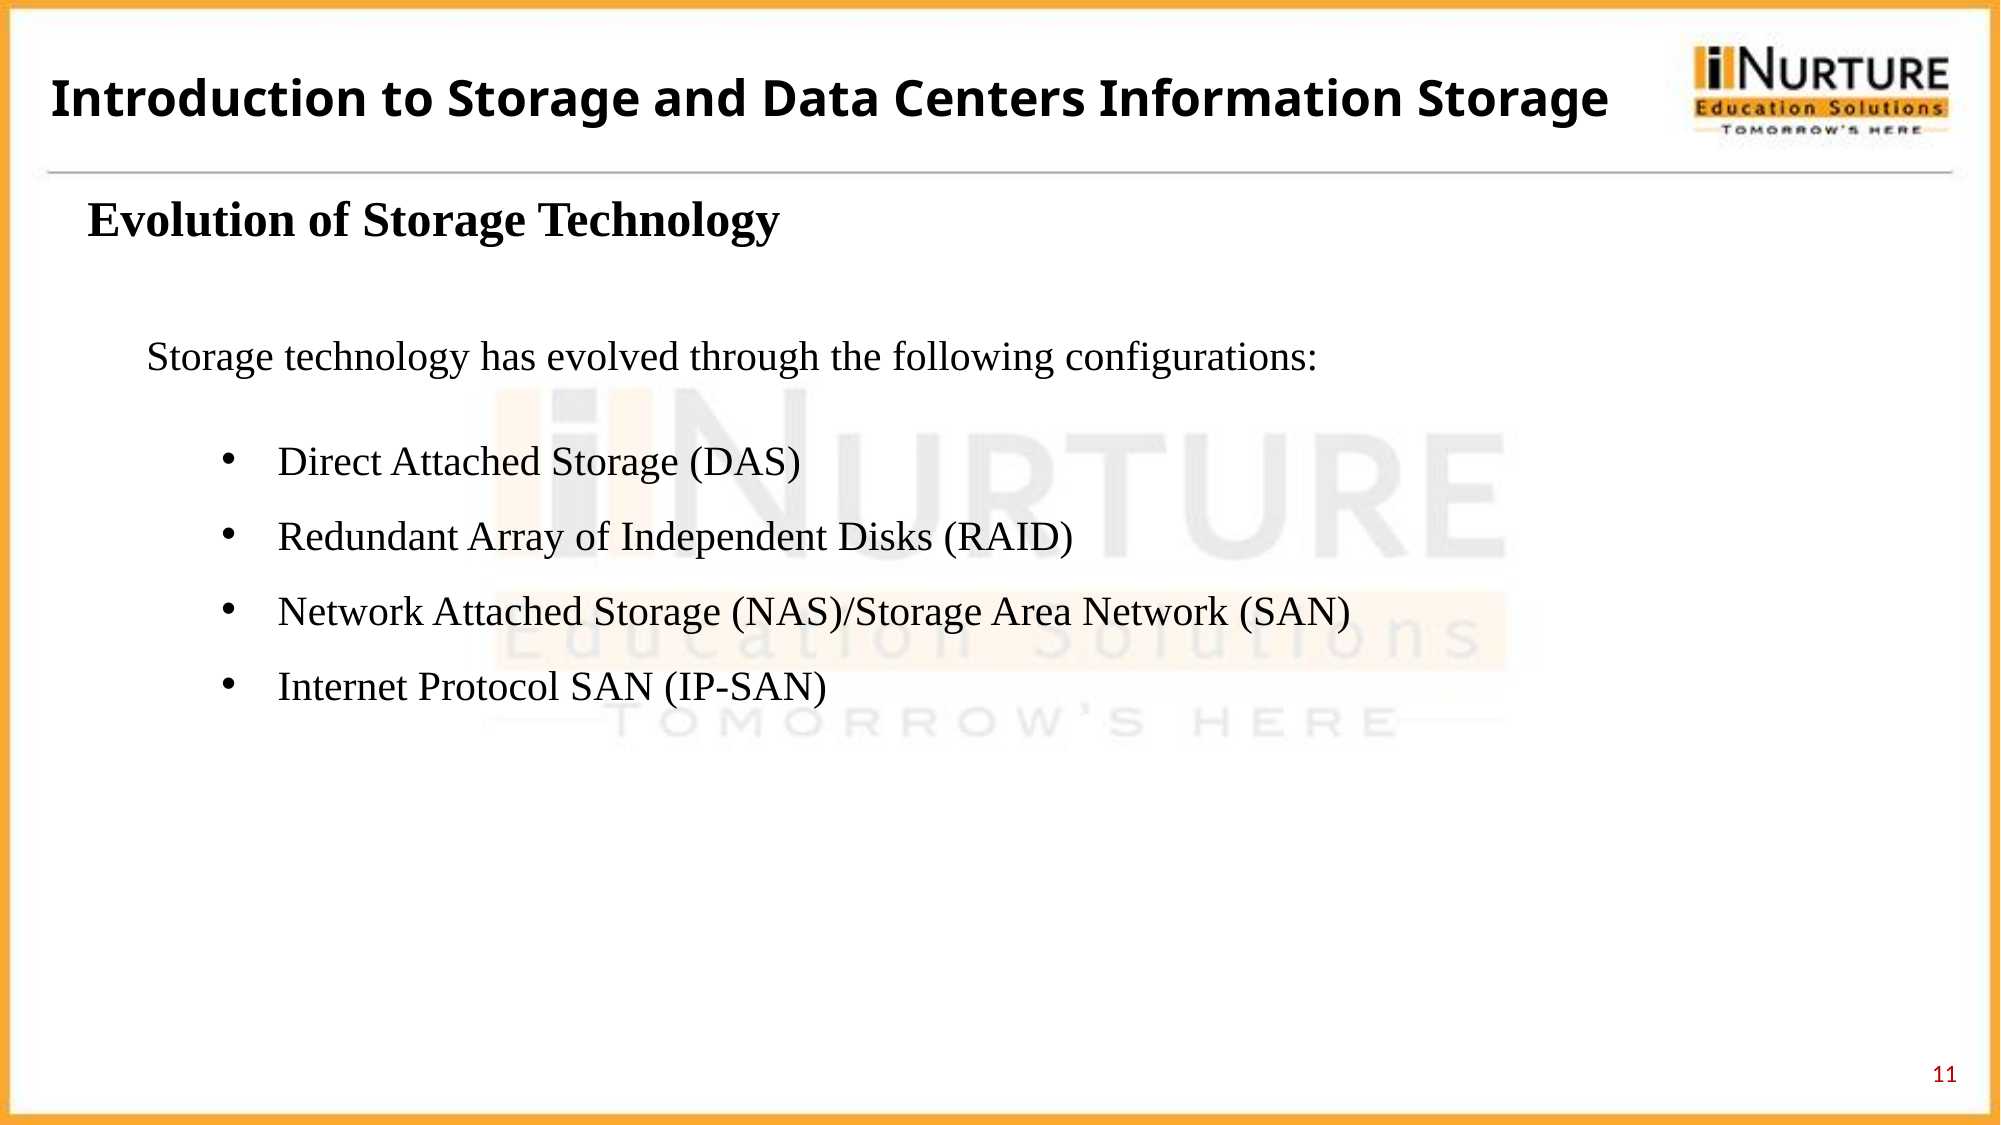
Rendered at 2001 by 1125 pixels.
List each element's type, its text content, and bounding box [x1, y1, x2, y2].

text_box Evolution of Storage Technology Storage technology has evolved through the following configurations: Direct Attached Storage (DAS) Redundant Array of Independent Disks (RAID) Network Attached Storage (NAS)/Storage Area Network (SAN) Internet Protocol SAN (IP-SAN) [13, 178, 1928, 717]
slide_number 11 [1901, 1042, 1973, 1103]
picture [0, 0, 2001, 1125]
text_box Introduction to Storage and Data Centers Information Storage [33, 59, 1716, 135]
